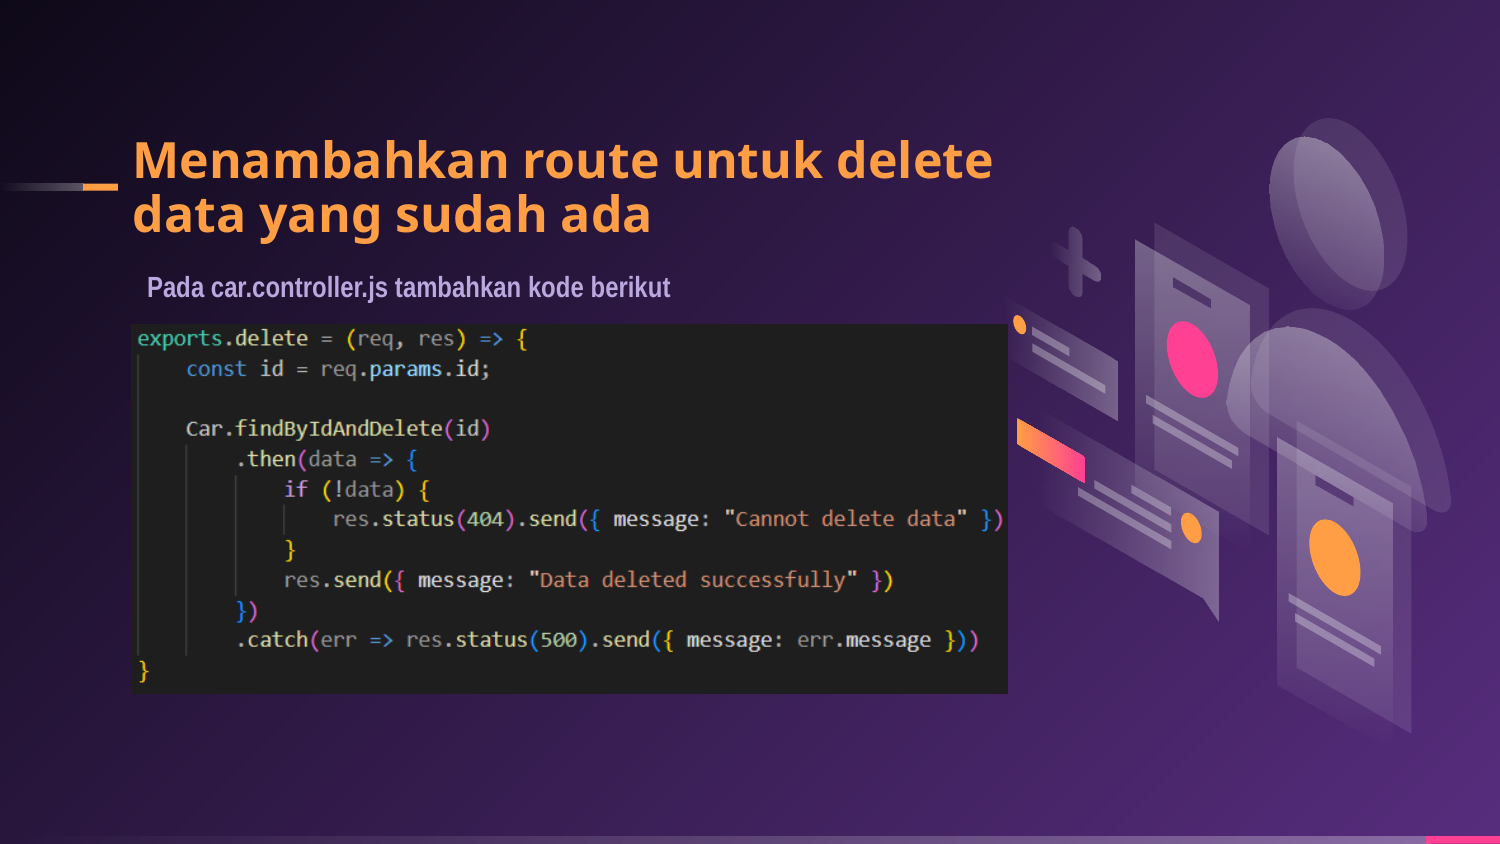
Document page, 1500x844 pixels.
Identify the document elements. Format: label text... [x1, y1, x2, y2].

text_box Pada car.controller.js tambahkan kode berikut [132, 261, 933, 311]
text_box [1002, 117, 1452, 751]
title Menambahkan route untuk delete data yang sudah ada [132, 136, 997, 244]
picture [131, 324, 1008, 694]
